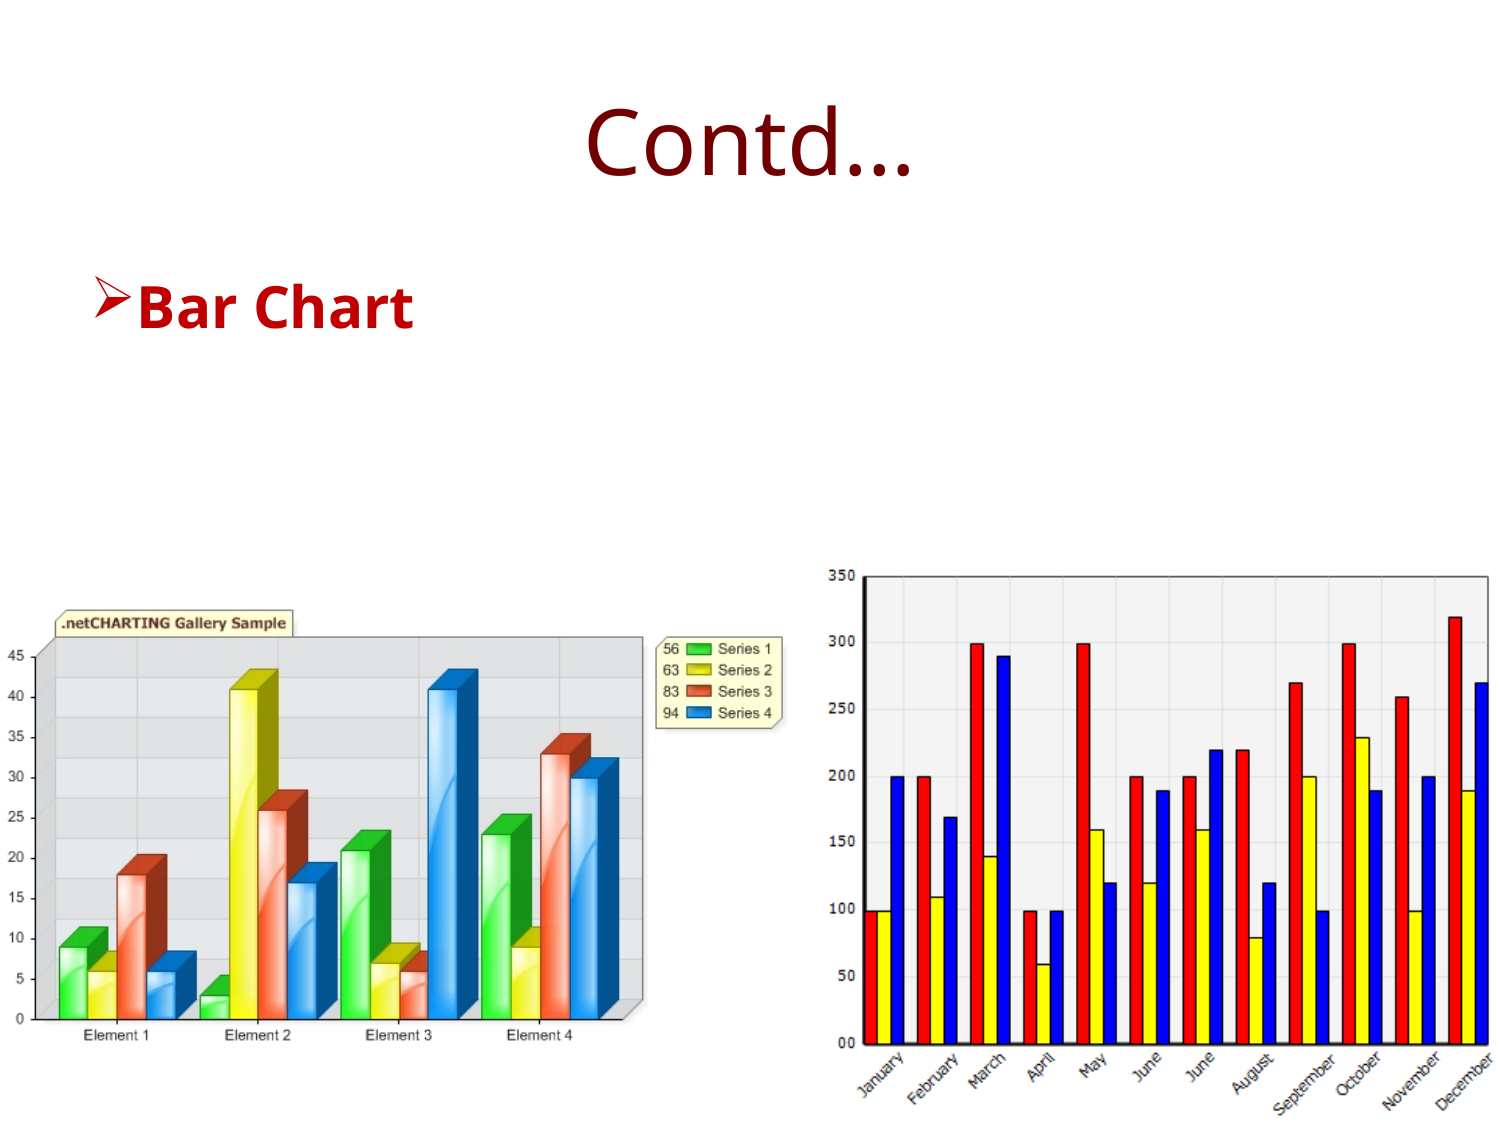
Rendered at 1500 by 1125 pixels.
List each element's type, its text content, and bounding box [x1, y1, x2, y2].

title Contd… [75, 45, 1425, 233]
list Bar Chart [0, 262, 1350, 600]
picture [0, 599, 791, 1051]
picture [799, 559, 1500, 1125]
